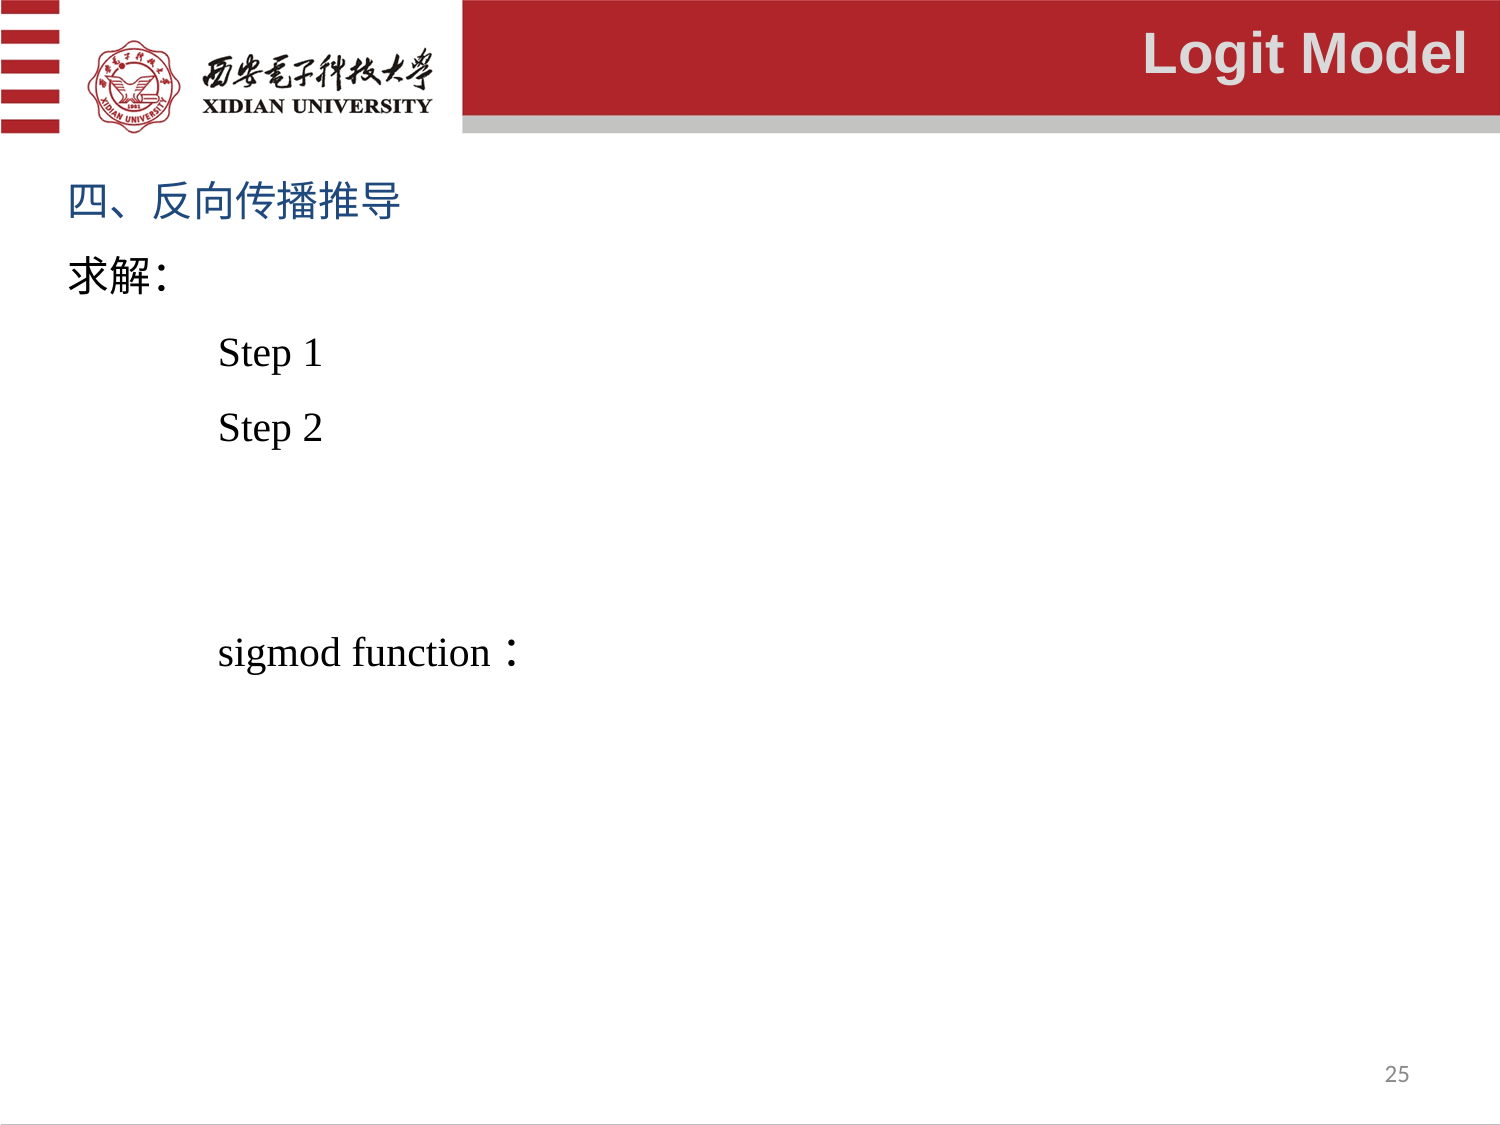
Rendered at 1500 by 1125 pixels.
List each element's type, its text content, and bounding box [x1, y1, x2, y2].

text_box Logit Model [1128, 7, 1495, 93]
slide_number 25 [1074, 1042, 1425, 1103]
picture [0, 0, 1500, 1125]
